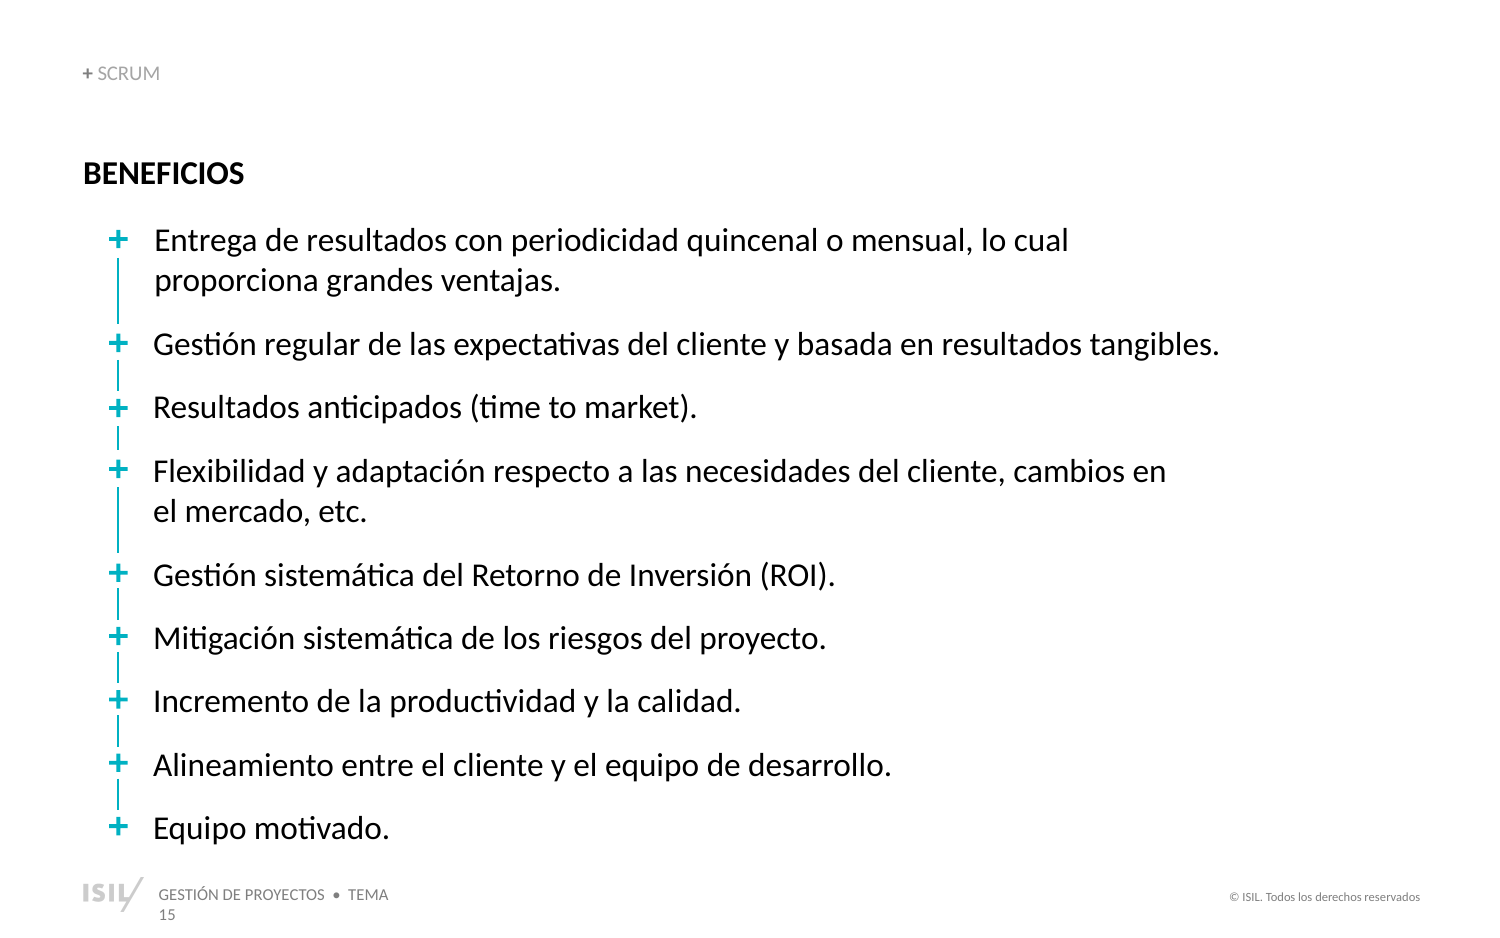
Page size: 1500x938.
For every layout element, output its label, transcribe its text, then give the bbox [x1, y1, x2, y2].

text_box + SCRUM [82, 61, 553, 85]
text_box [105, 385, 1158, 427]
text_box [105, 679, 1194, 721]
text_box BENEFICIOS [83, 150, 740, 191]
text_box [105, 742, 1194, 784]
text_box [105, 552, 1194, 594]
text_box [105, 322, 1291, 363]
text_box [105, 805, 1194, 847]
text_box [105, 615, 1194, 657]
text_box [105, 448, 1194, 531]
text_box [105, 218, 1203, 300]
